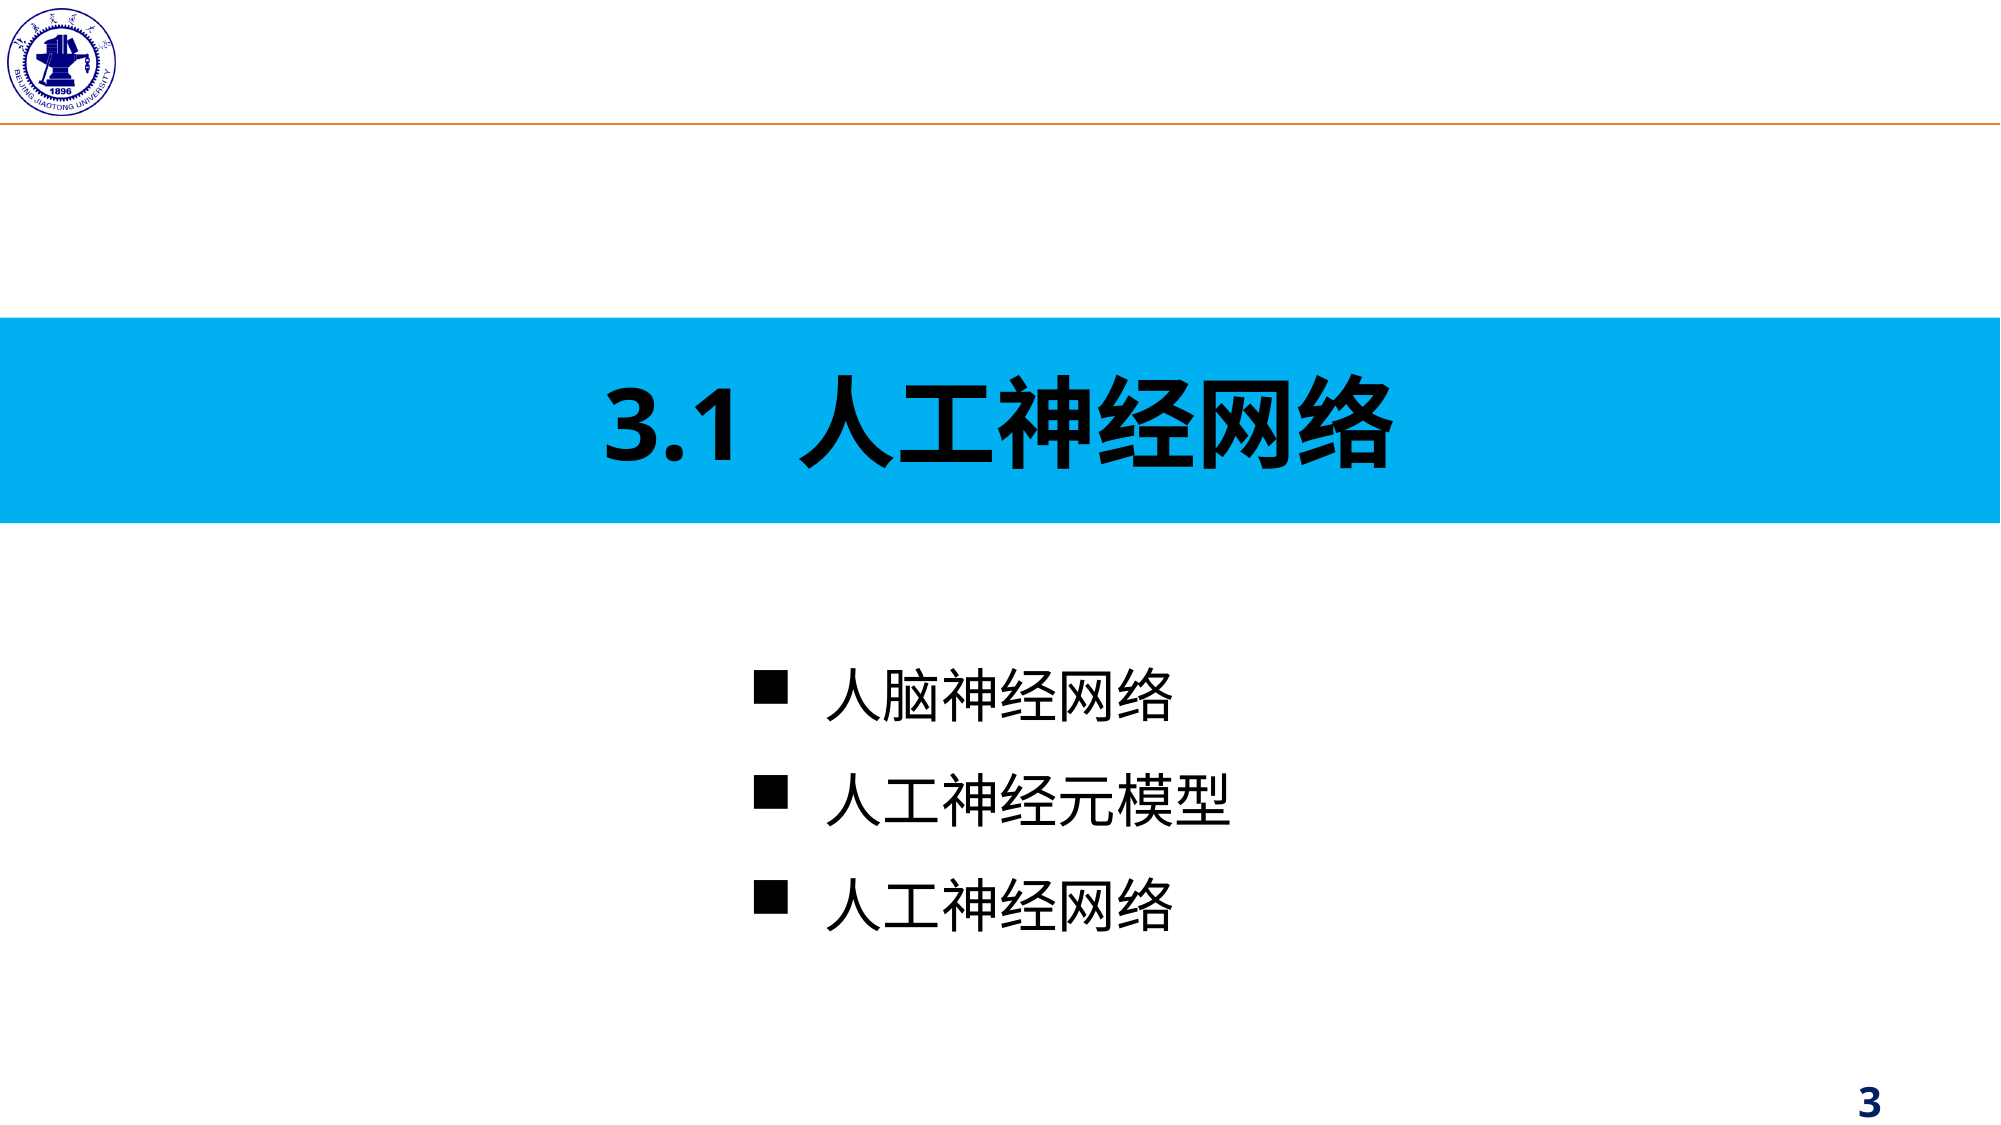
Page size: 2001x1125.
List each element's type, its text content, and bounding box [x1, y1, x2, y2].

text_box 3.1 人工神经网络 [0, 317, 2000, 524]
text_box 人脑神经网络 人工神经元模型 人工神经网络 [735, 617, 1265, 955]
picture [7, 8, 116, 116]
